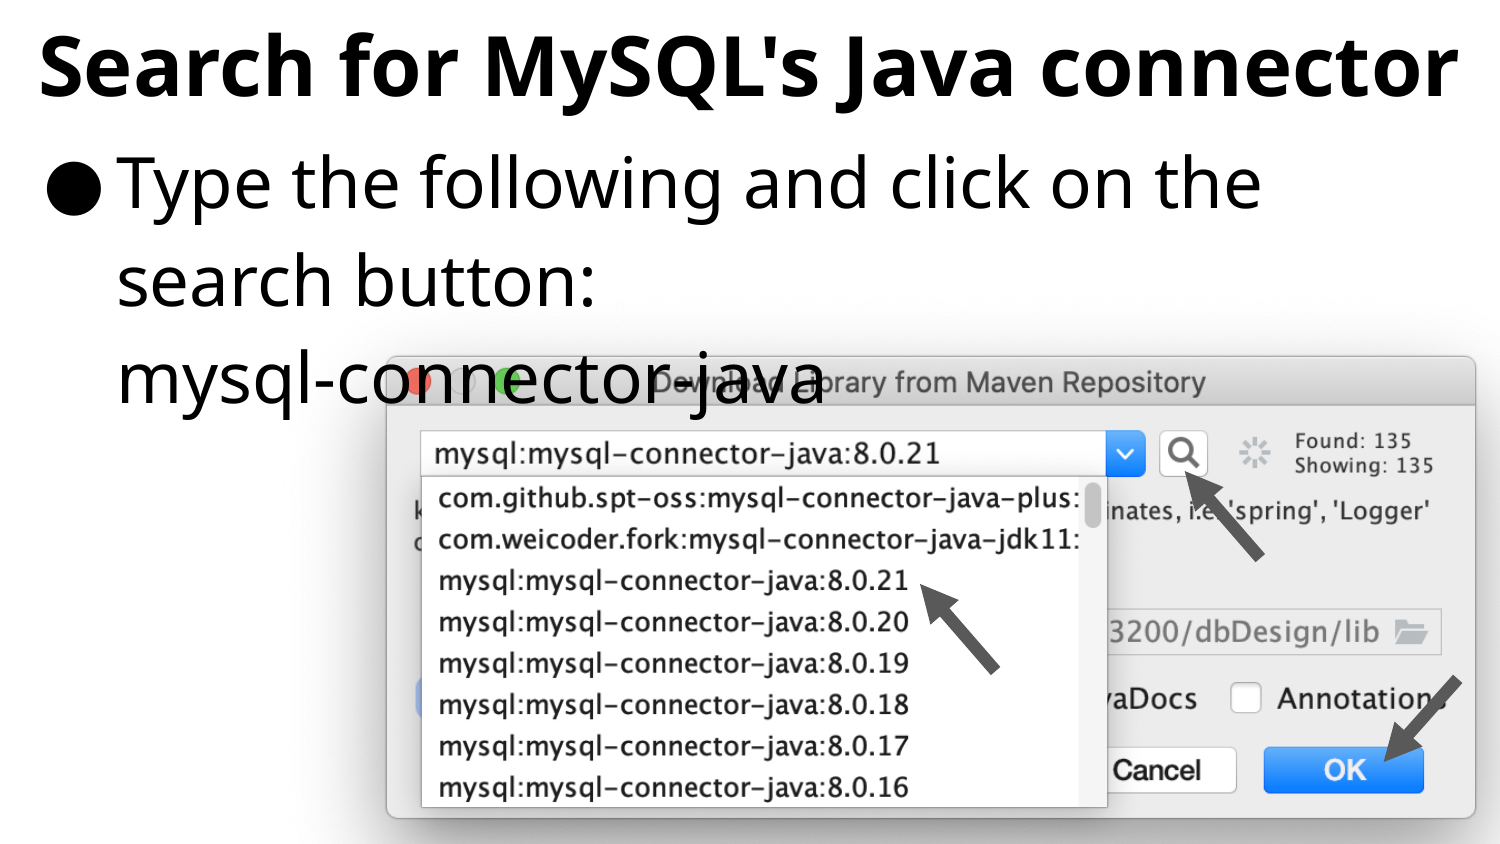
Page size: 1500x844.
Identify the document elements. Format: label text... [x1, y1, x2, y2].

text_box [1383, 678, 1458, 763]
title Search for MySQL's Java connector [0, 0, 1500, 111]
list Type the following and click on the search button: mysql-connector-java [26, 110, 1500, 352]
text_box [919, 583, 996, 672]
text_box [1184, 470, 1261, 559]
picture [262, 272, 1500, 844]
